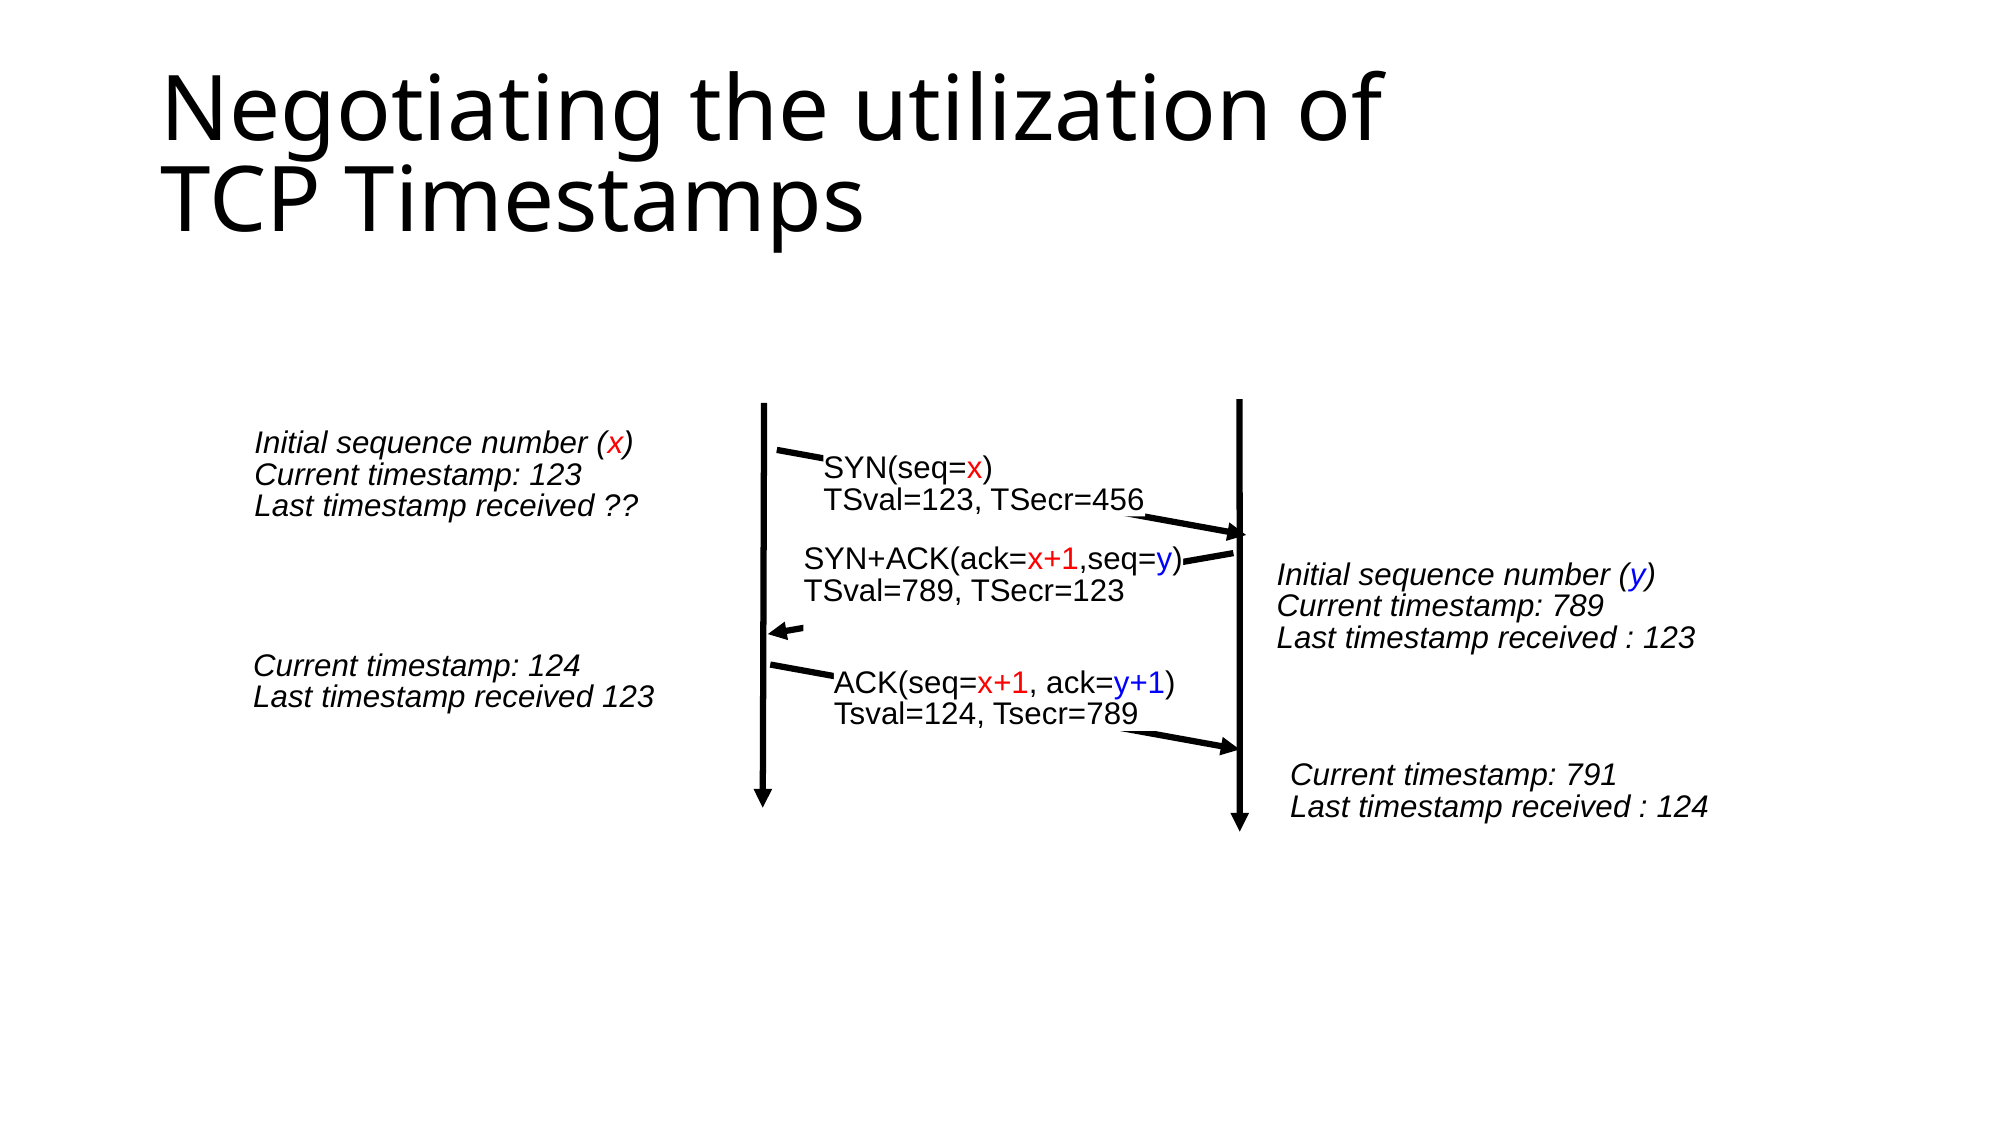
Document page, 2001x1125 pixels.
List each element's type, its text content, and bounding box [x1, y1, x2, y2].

text_box Initial sequence number (x) Current timestamp: 123 Last timestamp received ?? [254, 428, 648, 555]
text_box Current timestamp: 791 Last timestamp received : 124 [1290, 760, 1710, 887]
title Negotiating the utilization of TCP Timestamps [145, 59, 1702, 259]
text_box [776, 449, 1247, 535]
text_box [756, 402, 770, 808]
text_box Current timestamp: 124 Last timestamp received 123 [253, 650, 656, 746]
text_box Initial sequence number (y) Current timestamp: 789 Last timestamp received : 123 [1276, 560, 1697, 718]
text_box [1233, 750, 1247, 832]
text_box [767, 543, 1234, 640]
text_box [770, 664, 1240, 750]
